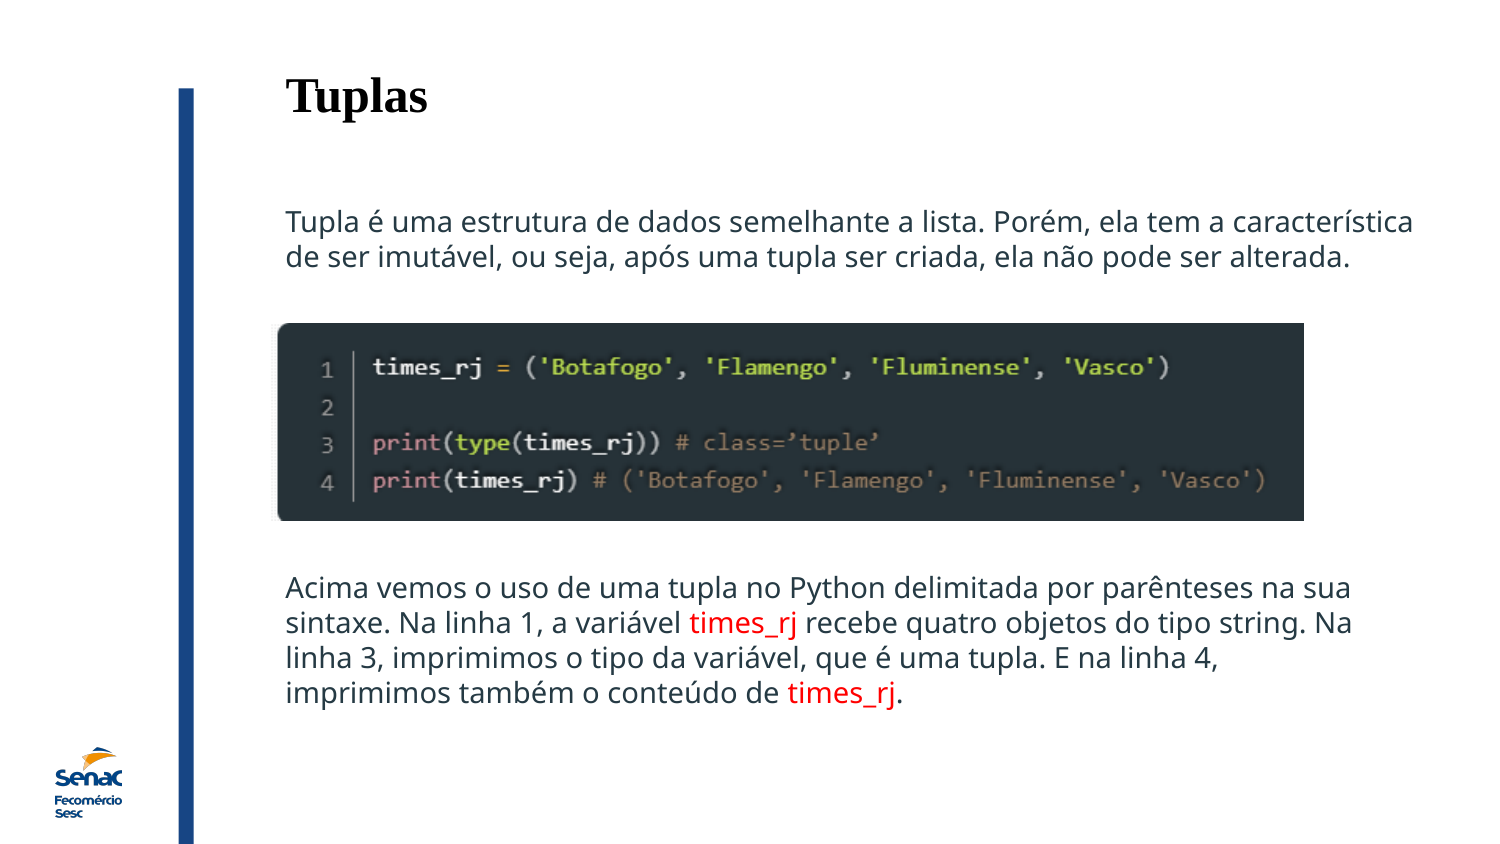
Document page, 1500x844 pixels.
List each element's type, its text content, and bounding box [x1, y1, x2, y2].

text_box Tuplas [270, 54, 1500, 130]
text_box Tupla é uma estrutura de dados semelhante a lista. Porém, ela tem a característica de ser imutável, ou seja, após uma tupla ser criada, ela não pode ser alterada. [270, 195, 1450, 281]
picture [270, 323, 1304, 521]
text_box Acima vemos o uso de uma tupla no Python delimitada por parênteses na sua sintaxe. Na linha 1, a variável times_rj recebe quatro objetos do tipo string. Na linha 3, imprimimos o tipo da variável, que é uma tupla. E na linha 4, imprimimos também o conteúdo de times_rj. [270, 562, 1407, 717]
picture [55, 747, 122, 818]
